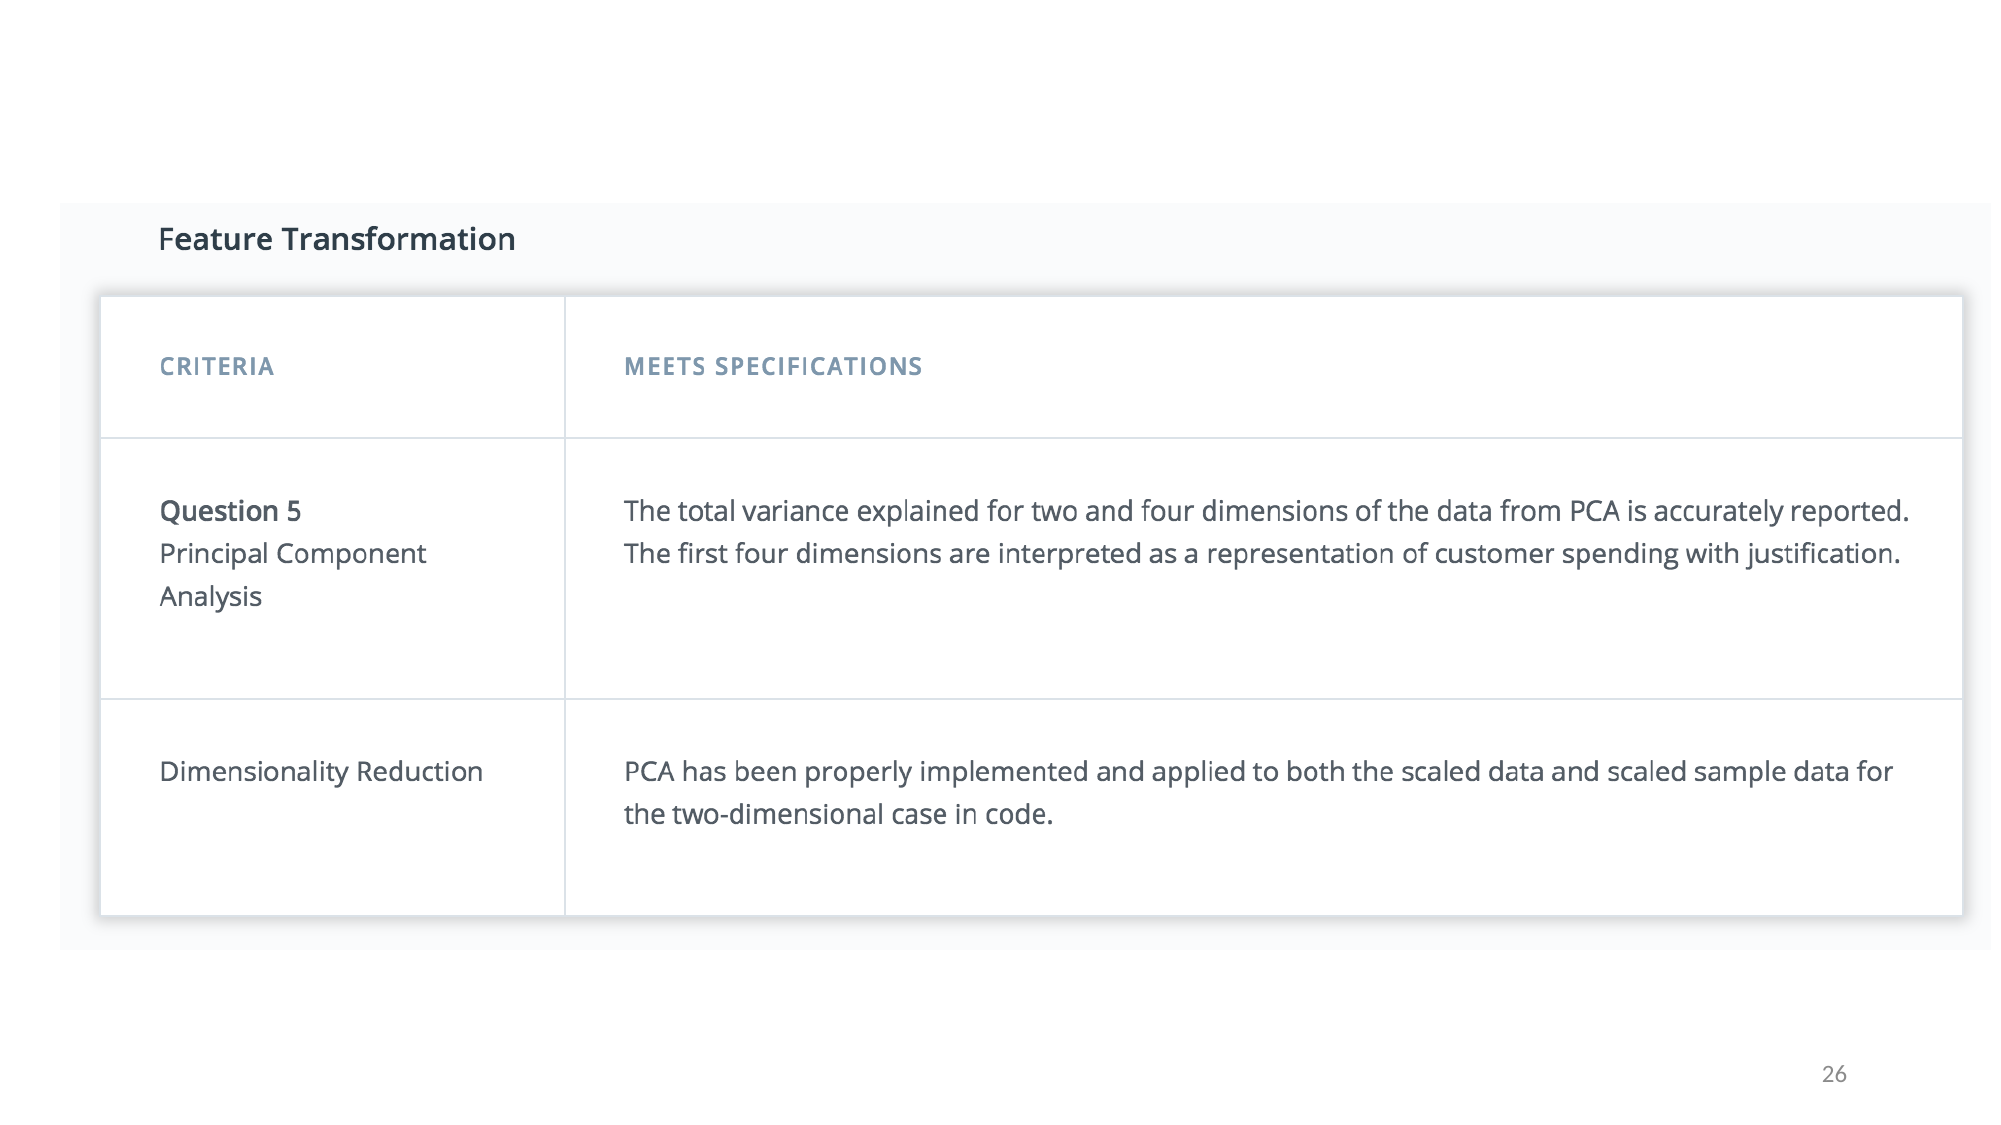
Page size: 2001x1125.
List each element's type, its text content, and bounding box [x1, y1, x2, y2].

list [60, 203, 1991, 950]
slide_number 26 [1412, 1042, 1863, 1103]
